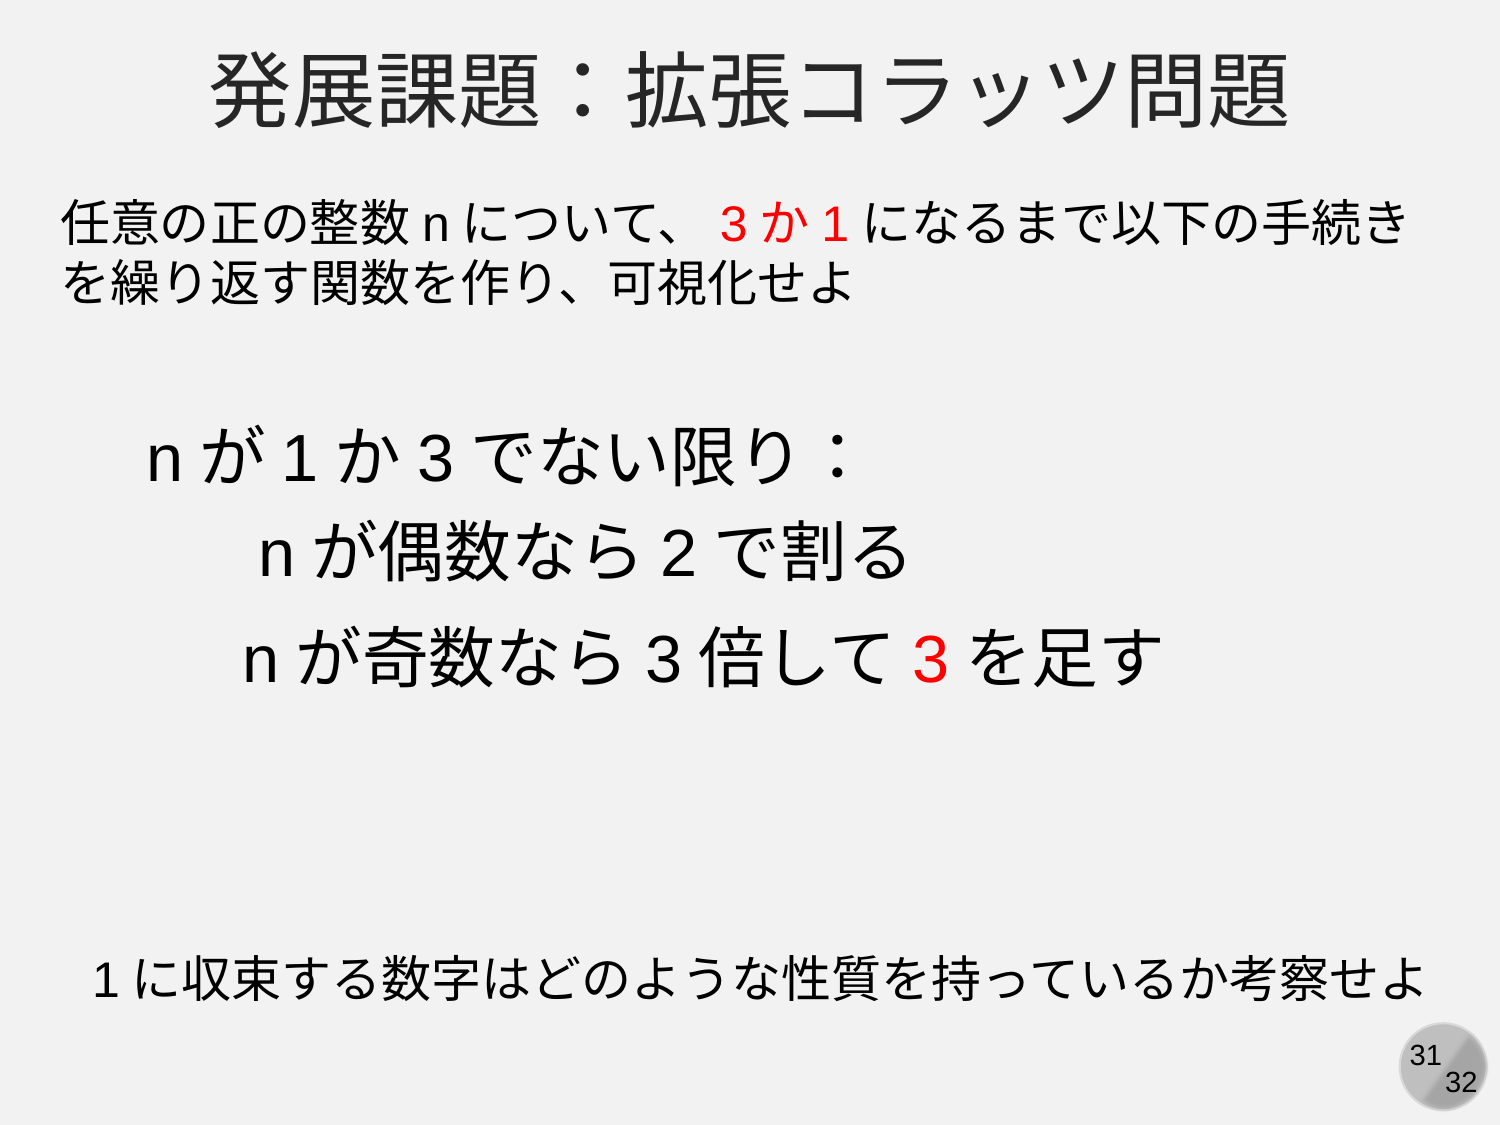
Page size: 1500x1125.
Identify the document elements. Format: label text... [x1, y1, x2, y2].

text_box nが奇数なら3倍して3を足す [227, 608, 1181, 703]
list 発展課題：拡張コラッツ問題 [0, 31, 1500, 155]
text_box 任意の正の整数nについて、3か1になるまで以下の手続き を繰り返す関数を作り、可視化せよ [45, 184, 1426, 320]
text_box nが1か3でない限り： [131, 407, 886, 503]
text_box 1に収束する数字はどのような性質を持っているか考察せよ [77, 940, 1445, 1016]
text_box nが偶数なら2で割る [243, 501, 929, 597]
